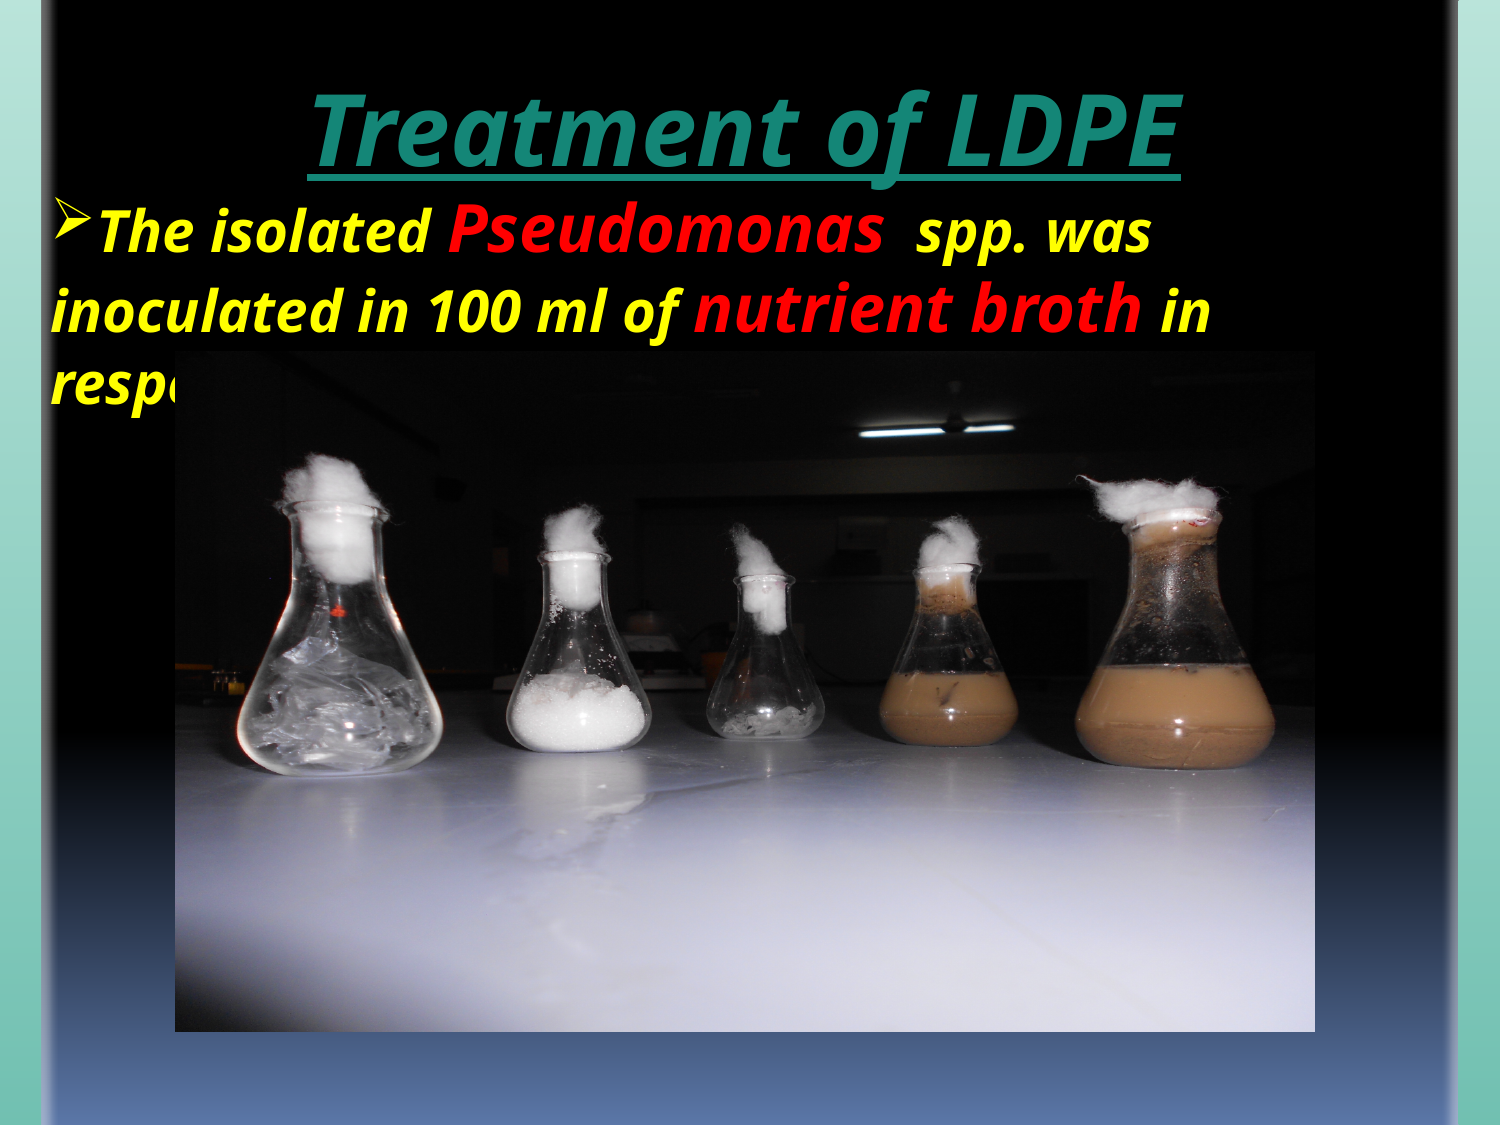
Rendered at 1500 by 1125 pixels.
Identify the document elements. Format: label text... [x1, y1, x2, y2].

text_box [0, 0, 42, 1125]
text_box Treatment of LDPE The isolated Pseudomonas spp. was inoculated in 100 ml of nutrient broth in respective conical flasks. [55, 58, 1447, 474]
picture [175, 351, 1315, 1032]
text_box [1458, 0, 1500, 1125]
